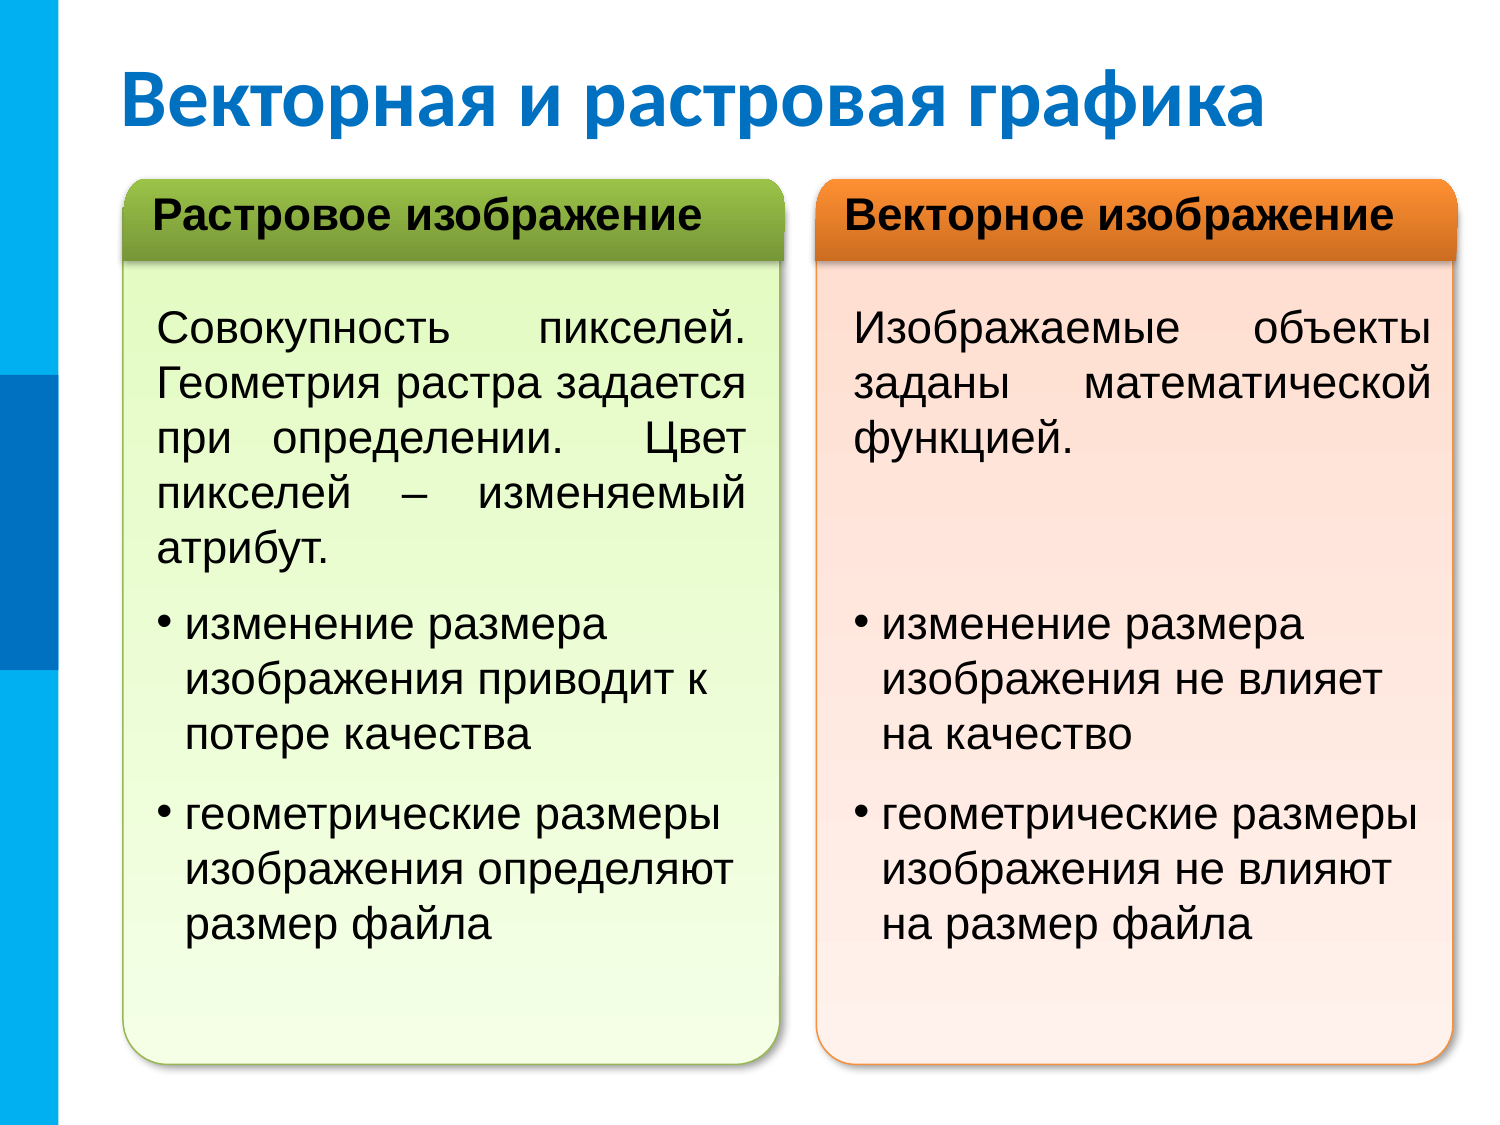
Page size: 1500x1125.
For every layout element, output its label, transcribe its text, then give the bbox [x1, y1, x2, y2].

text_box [122, 178, 786, 1065]
title Векторная и растровая графика [105, 45, 1458, 141]
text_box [814, 178, 1458, 1065]
